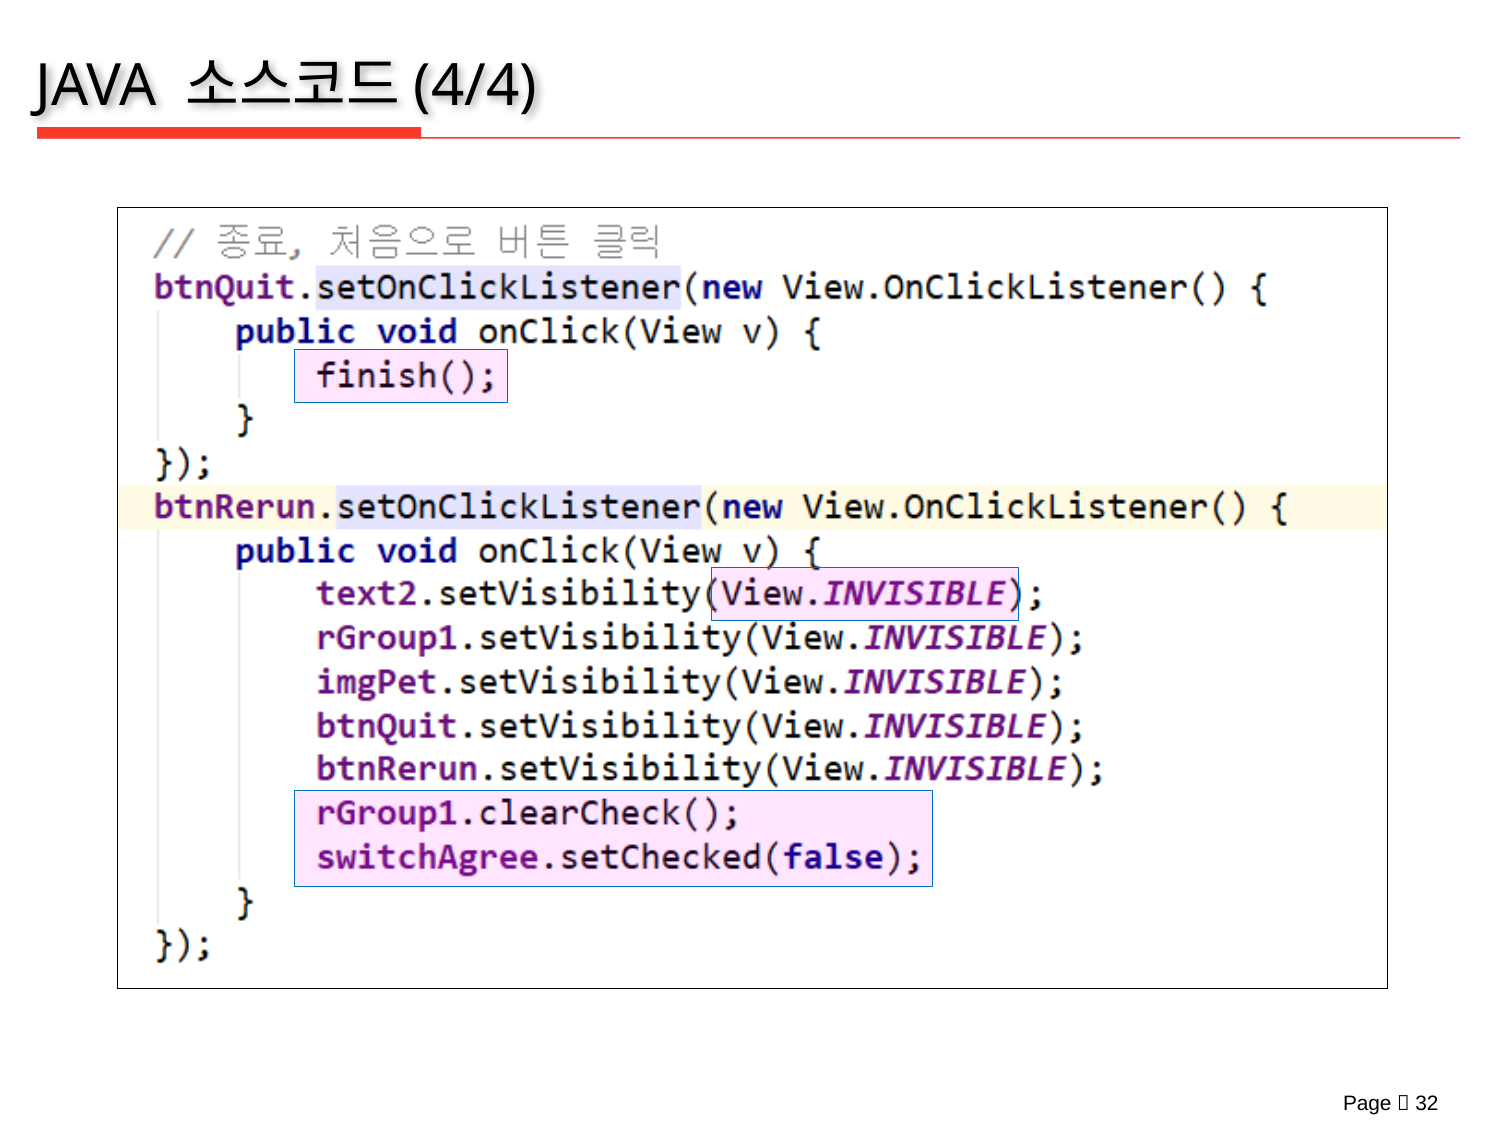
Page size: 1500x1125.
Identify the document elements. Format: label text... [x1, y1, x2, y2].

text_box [117, 207, 1388, 990]
title JAVA 소스코드(4/4) [35, 47, 1434, 142]
